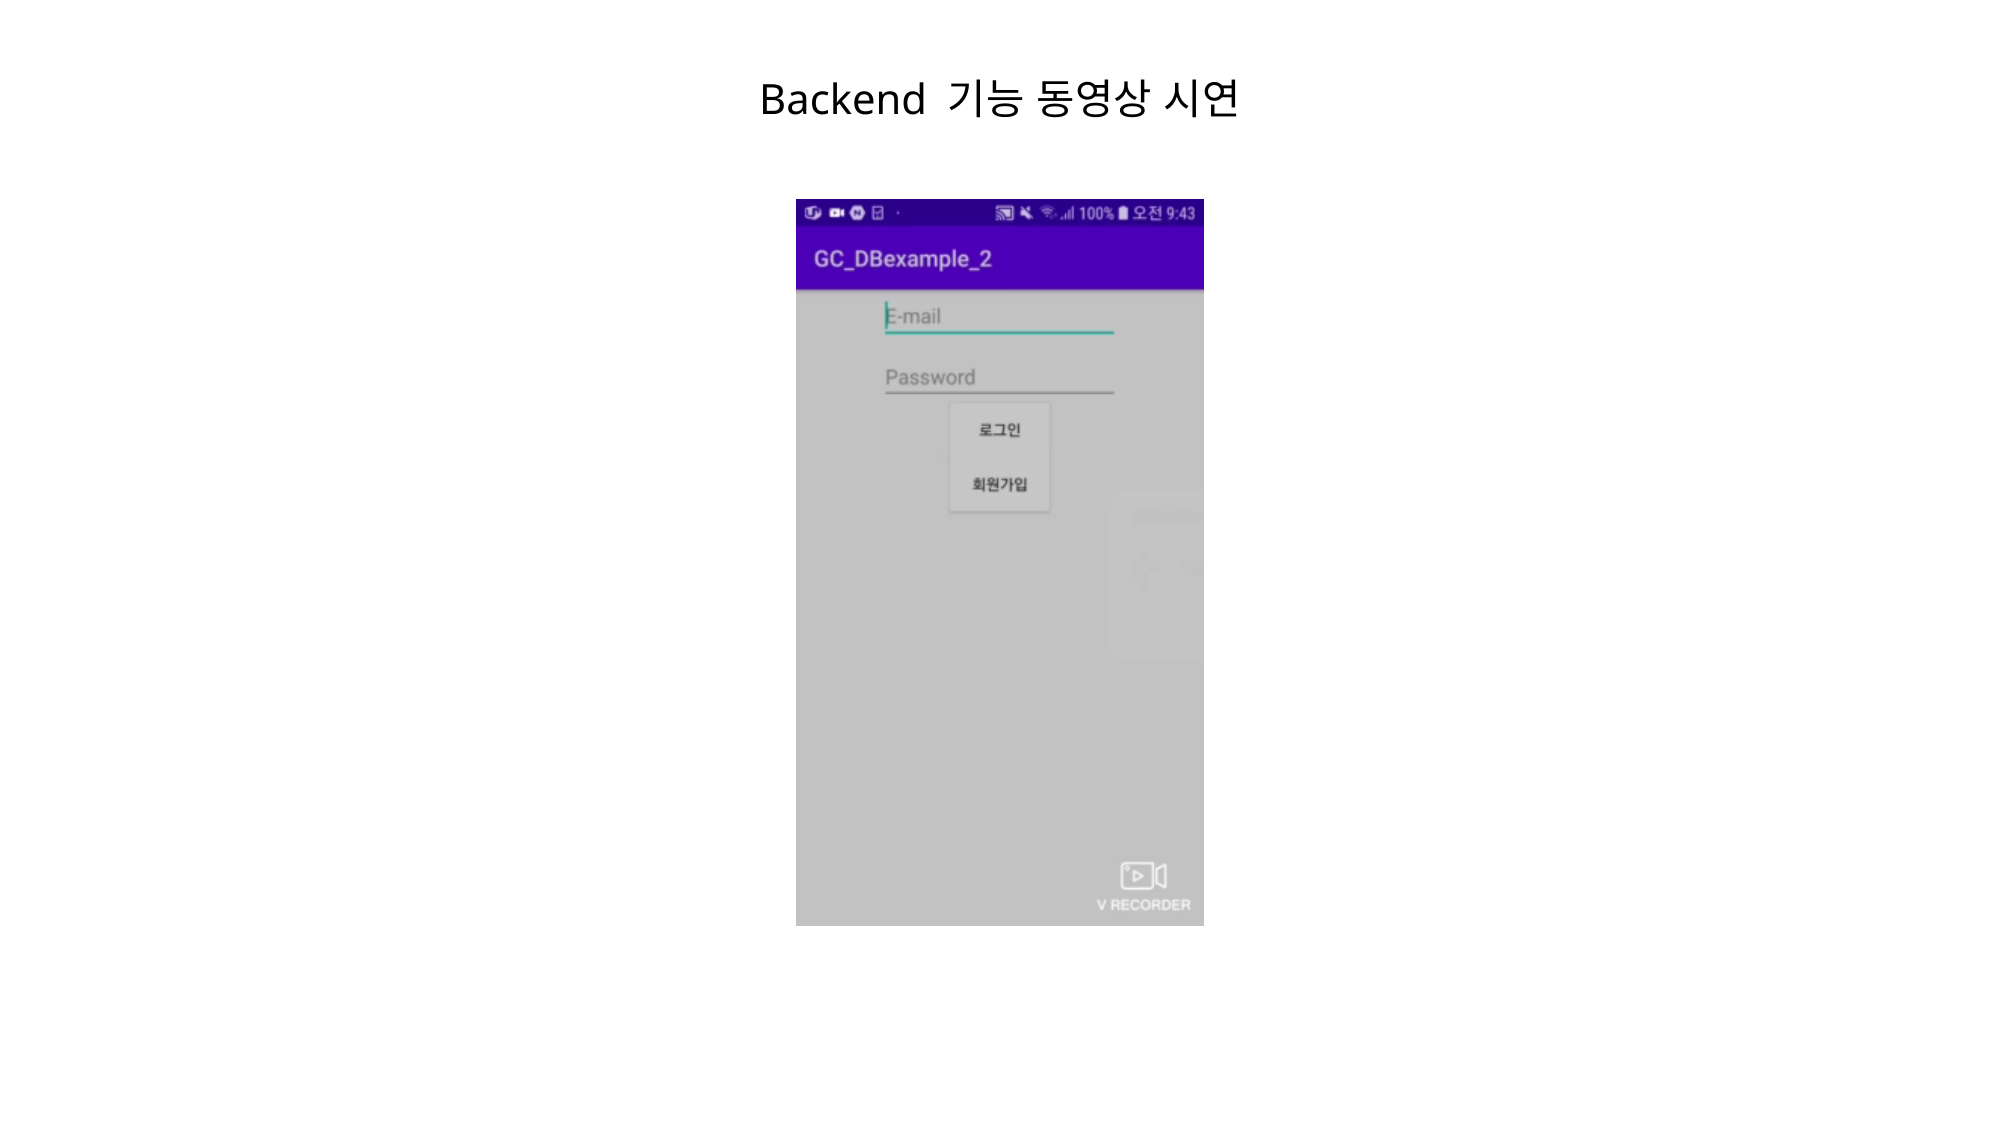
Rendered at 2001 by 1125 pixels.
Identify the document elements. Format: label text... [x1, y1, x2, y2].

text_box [795, 198, 1205, 927]
text_box Backend 기능 동영상 시연 [477, 65, 1523, 131]
